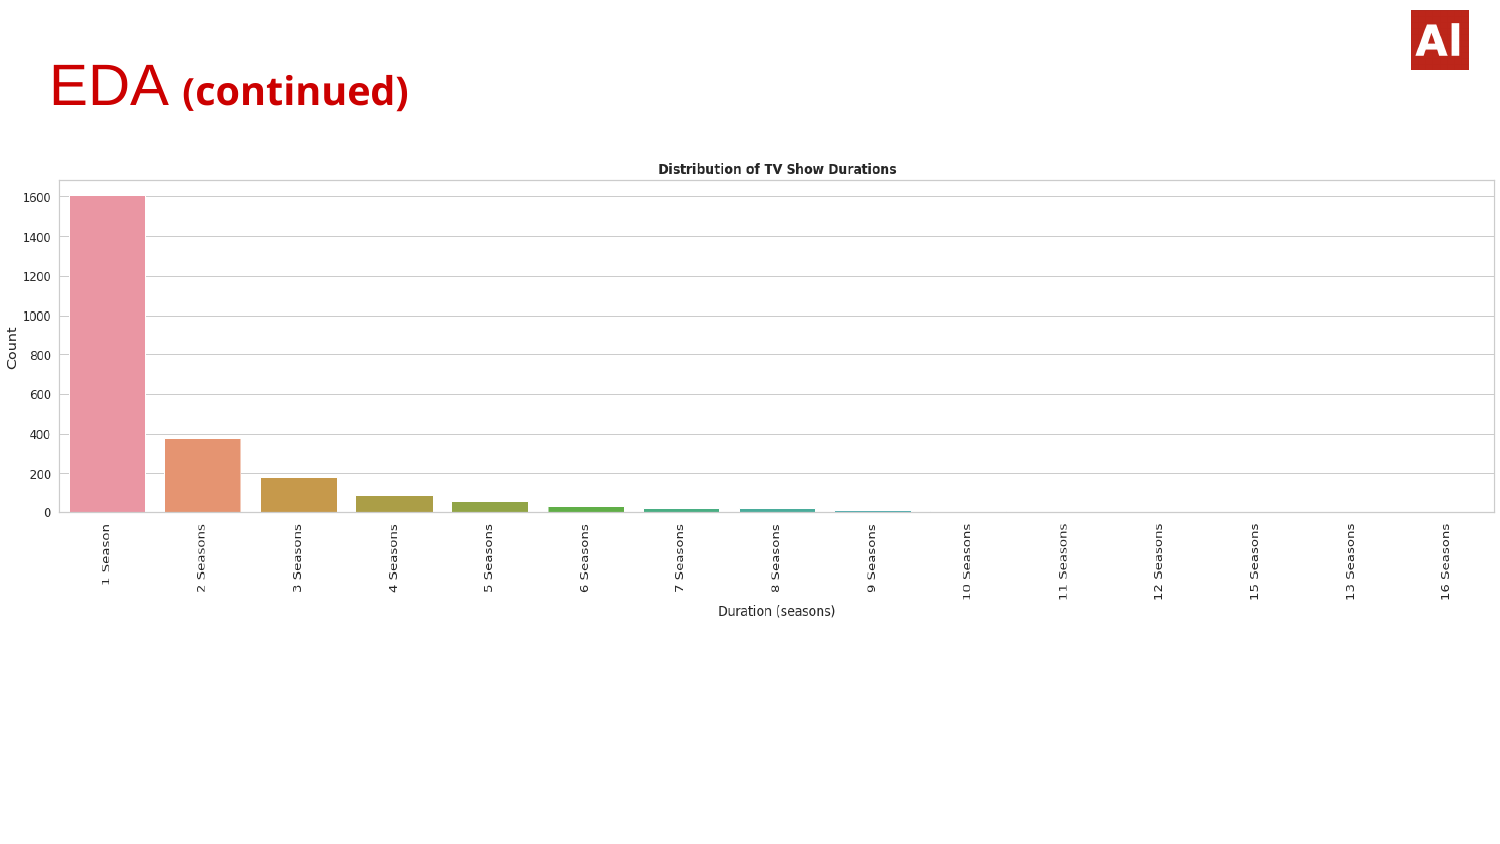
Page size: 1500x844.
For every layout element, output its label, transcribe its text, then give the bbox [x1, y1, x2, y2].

picture [1411, 10, 1469, 70]
picture [0, 156, 1500, 627]
title EDA (continued) [34, 32, 1433, 127]
